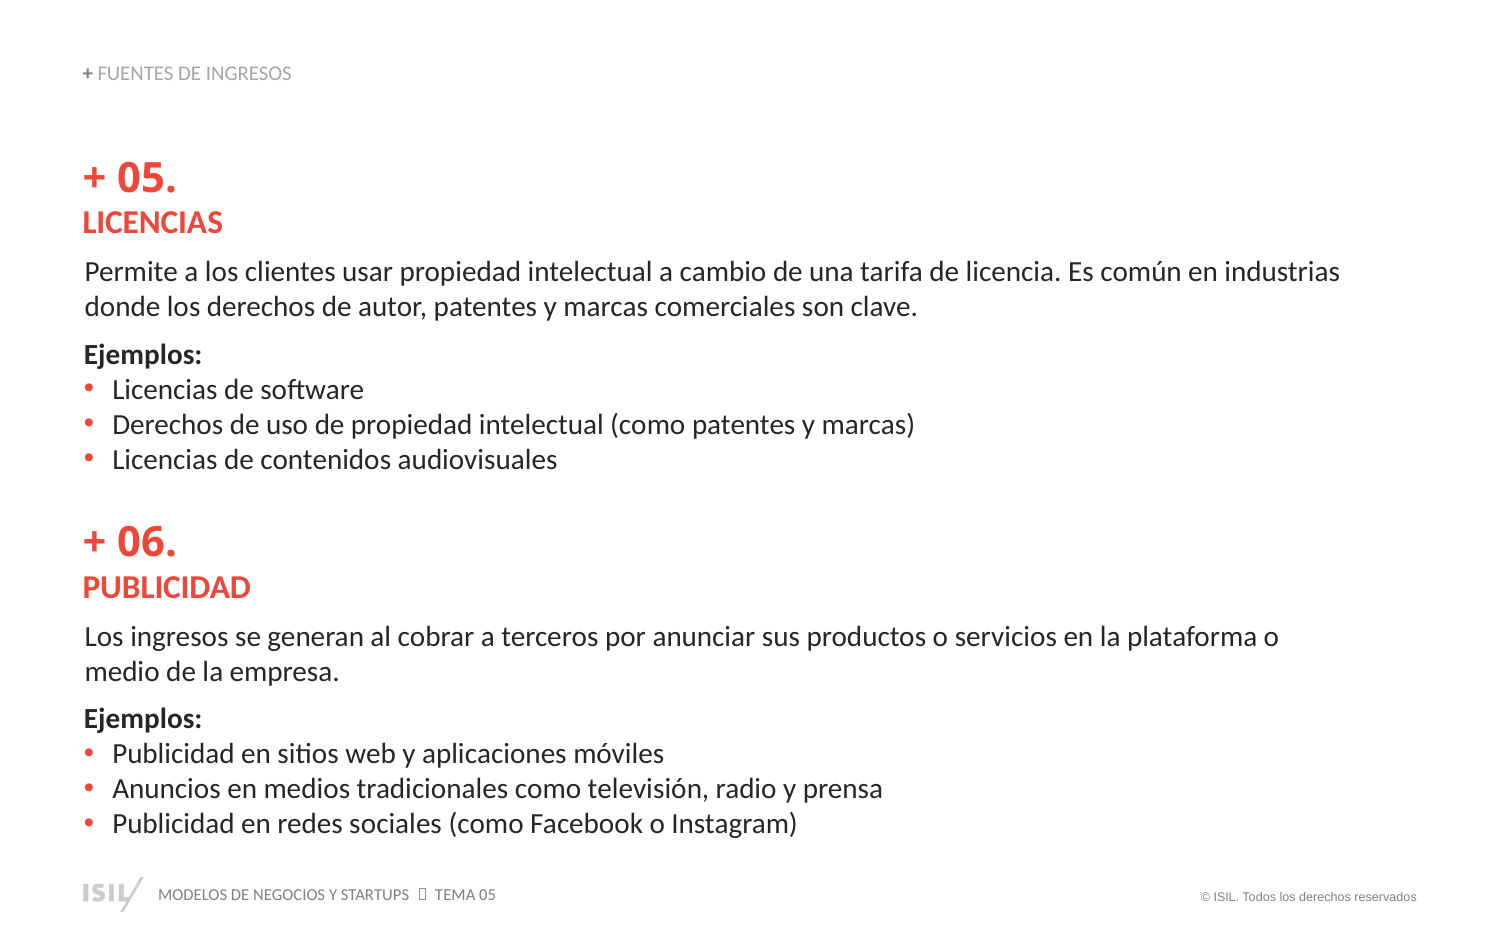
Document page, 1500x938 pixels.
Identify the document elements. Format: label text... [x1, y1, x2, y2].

text_box + FUENTES DE INGRESOS [82, 61, 721, 85]
text_box + 05. LICENCIAS Permite a los clientes usar propiedad intelectual a cambio de una tarifa de licencia. Es común en industrias donde los derechos de autor, patentes y marcas comerciales son clave. Ejemplos: Licencias de software Derechos de uso de propiedad intelectual (como patentes y marcas) Licencias de contenidos audiovisuales + 06. PUBLICIDAD Los ingresos se generan al cobrar a terceros por anunciar sus productos o servicios en la plataforma o medio de la empresa. Ejemplos: Publicidad en sitios web y aplicaciones móviles Anuncios en medios tradicionales como televisión, radio y prensa Publicidad en redes sociales (como Facebook o Instagram) [82, 150, 1345, 840]
